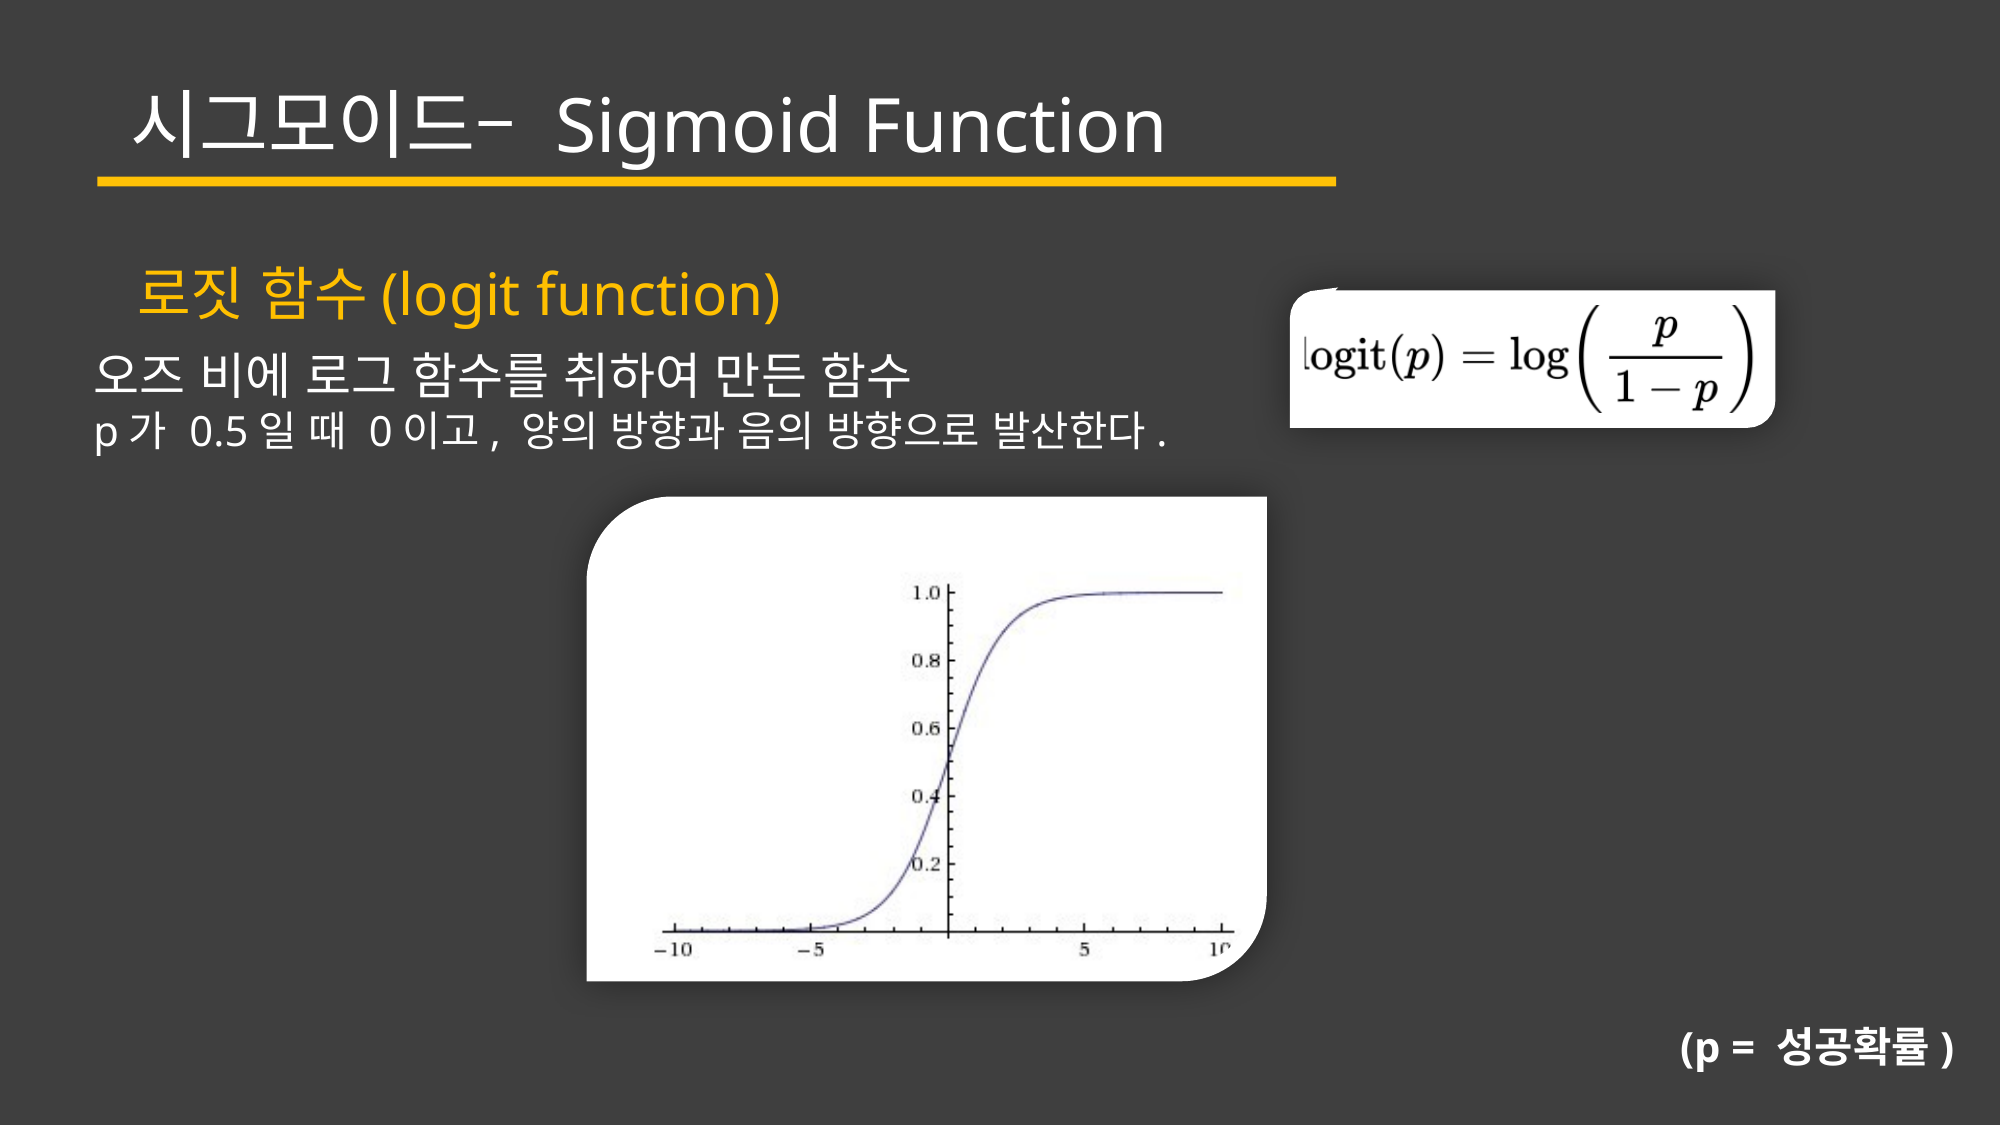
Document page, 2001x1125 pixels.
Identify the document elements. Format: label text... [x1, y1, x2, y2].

text_box 로짓 함수(logit function) [122, 249, 796, 335]
text_box (p = 성공확률) [1665, 1013, 1970, 1079]
text_box 시그모이드– Sigmoid Function [116, 70, 1183, 176]
text_box [96, 176, 1337, 187]
picture [1297, 297, 1769, 421]
text_box 오즈 비에 로그 함수를 취하여 만든 함수 p가 0.5일 때 0이고, 양의 방향과 음의 방향으로 발산한다. [78, 337, 1183, 462]
picture [593, 503, 1260, 975]
